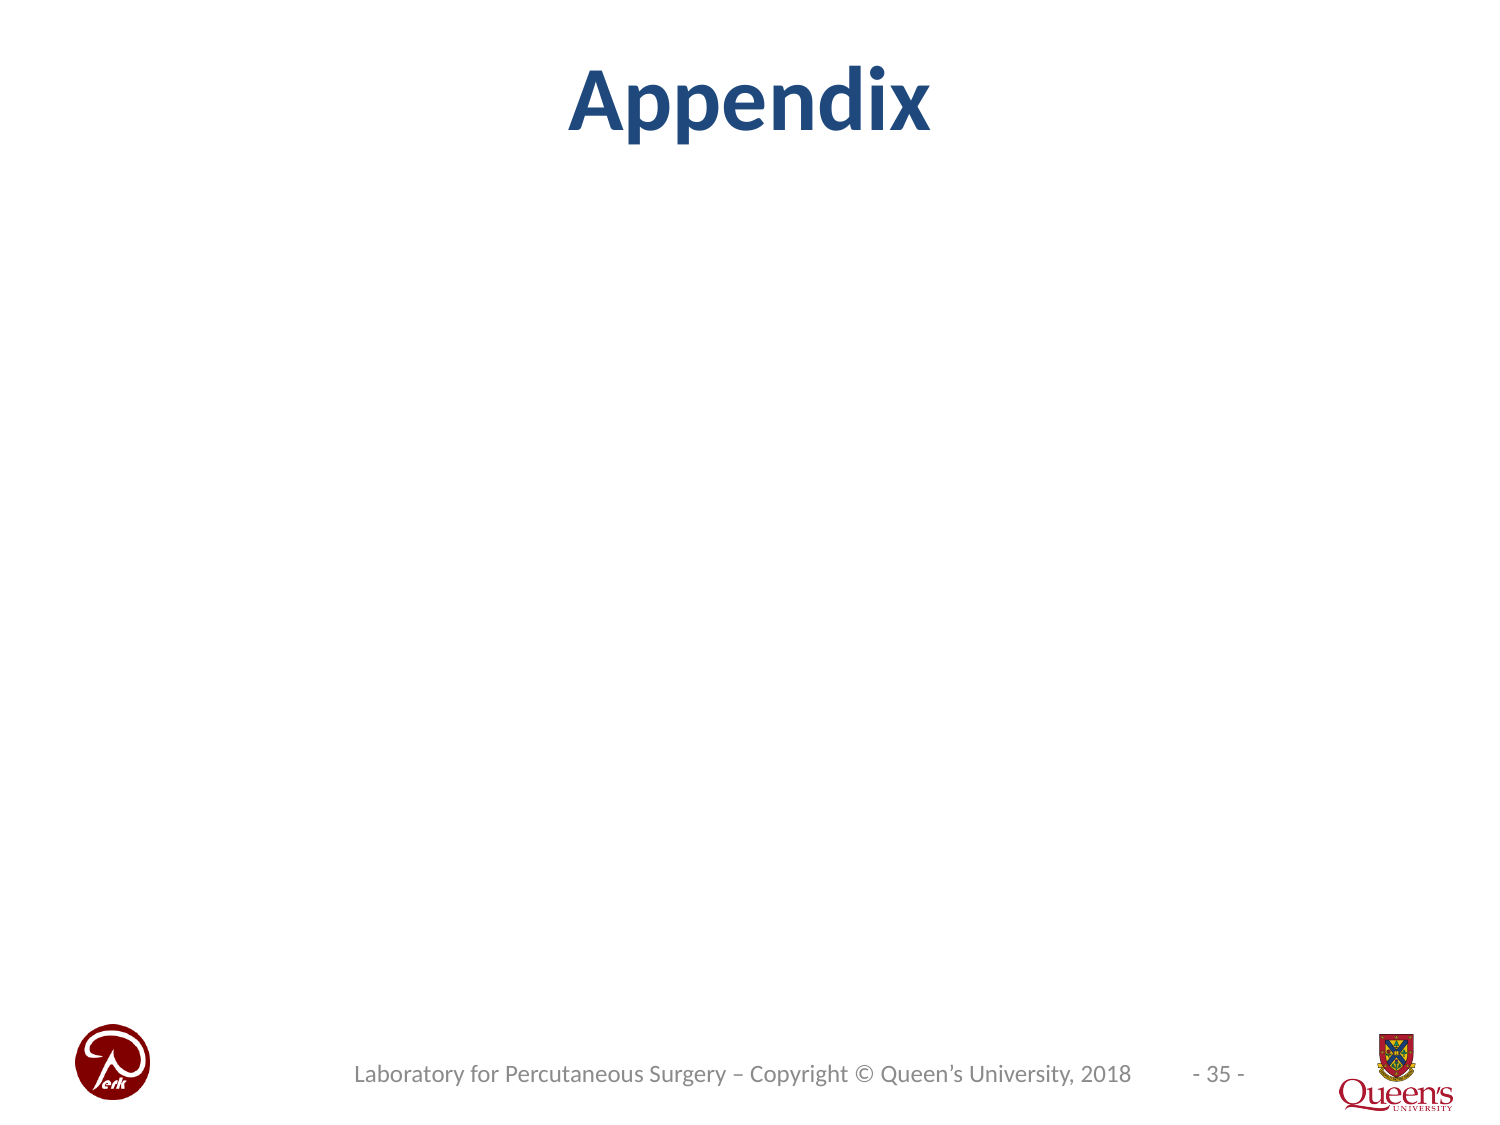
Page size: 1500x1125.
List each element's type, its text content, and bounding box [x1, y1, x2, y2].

footer Laboratory for Percutaneous Surgery – Copyright © Queen’s University, 2018 [312, 1042, 1175, 1103]
picture [75, 1024, 150, 1100]
title Appendix [74, 0, 1426, 188]
picture [1339, 1034, 1453, 1111]
slide_number - 35 - [1175, 1042, 1263, 1103]
